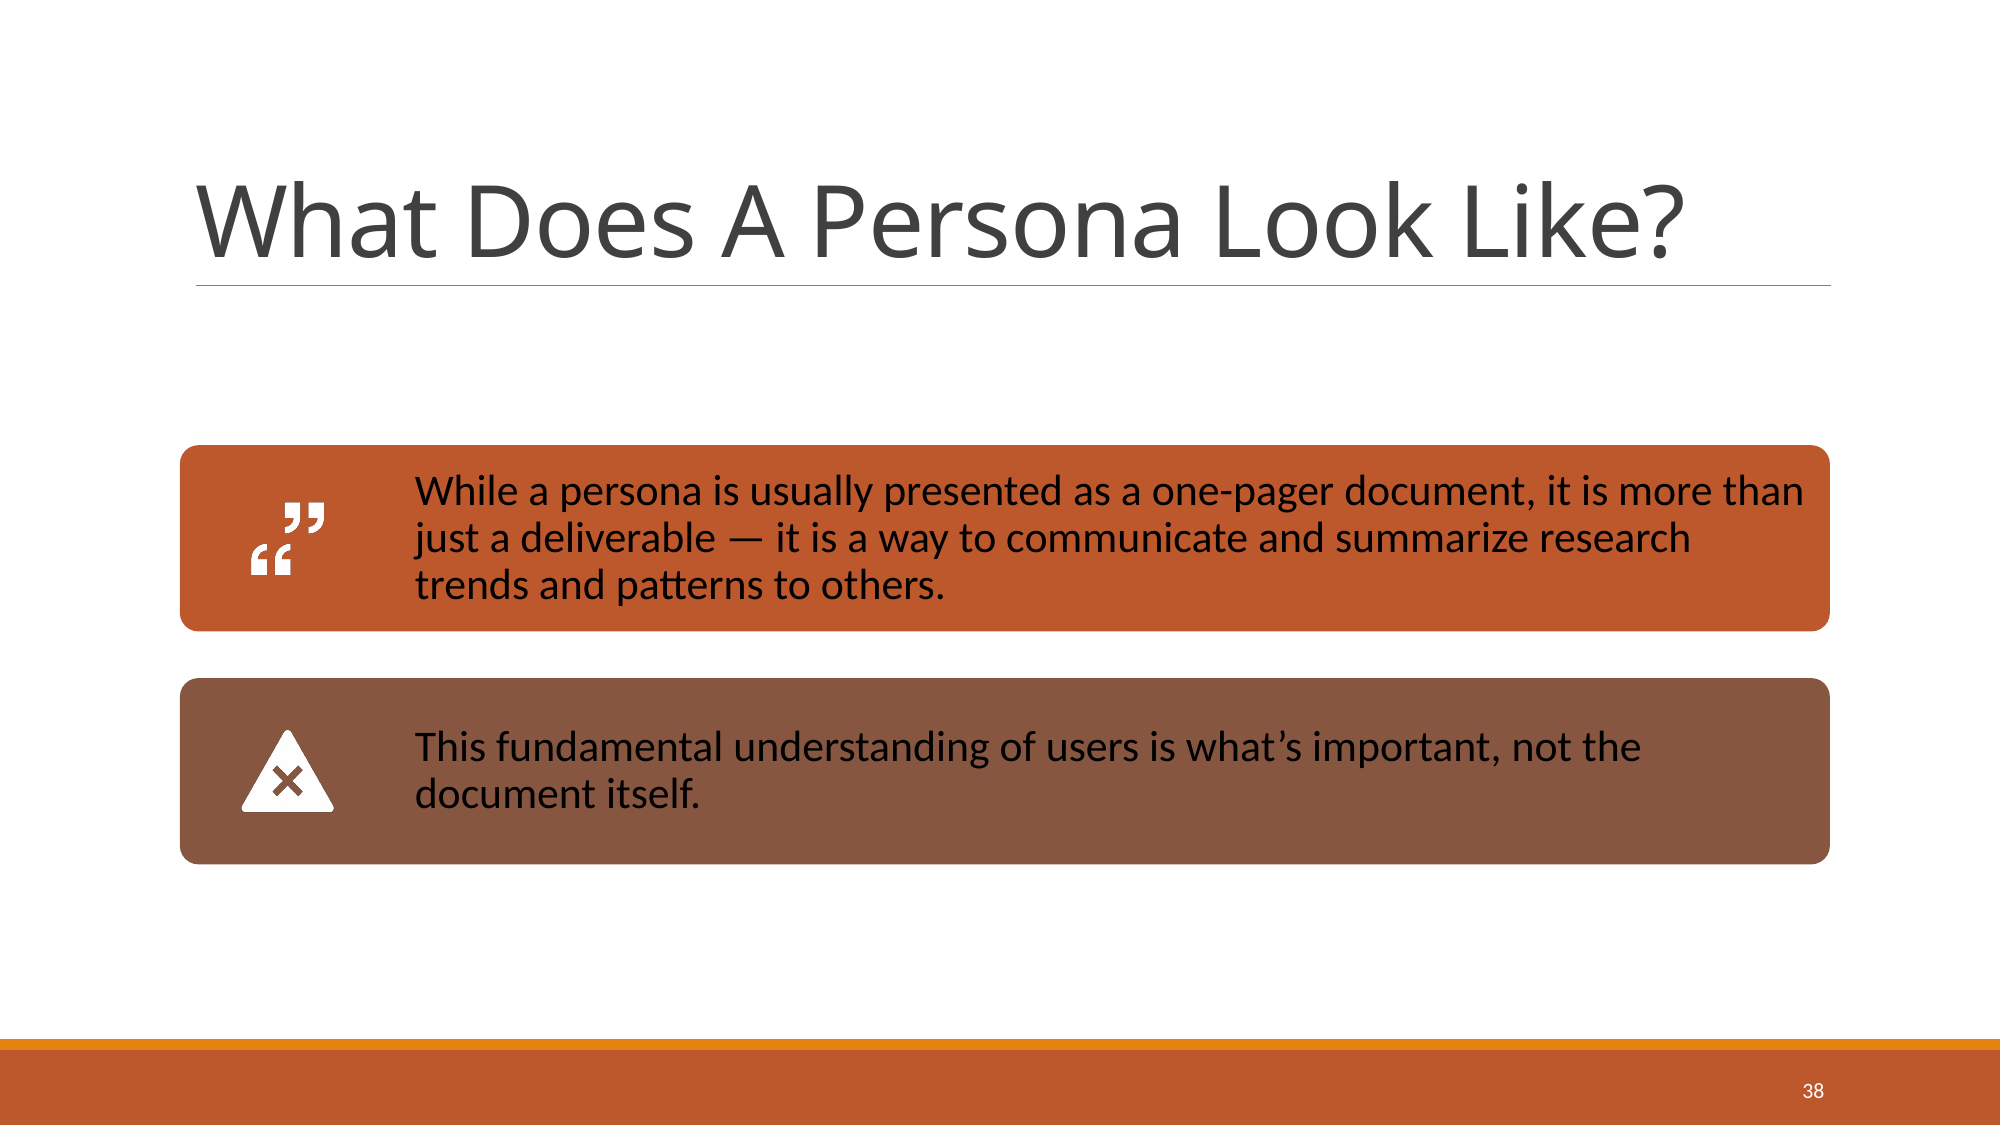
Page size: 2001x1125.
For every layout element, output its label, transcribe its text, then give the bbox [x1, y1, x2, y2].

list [179, 343, 1831, 966]
title What Does A Persona Look Like? [180, 47, 1830, 285]
slide_number 38 [1624, 1059, 1840, 1120]
